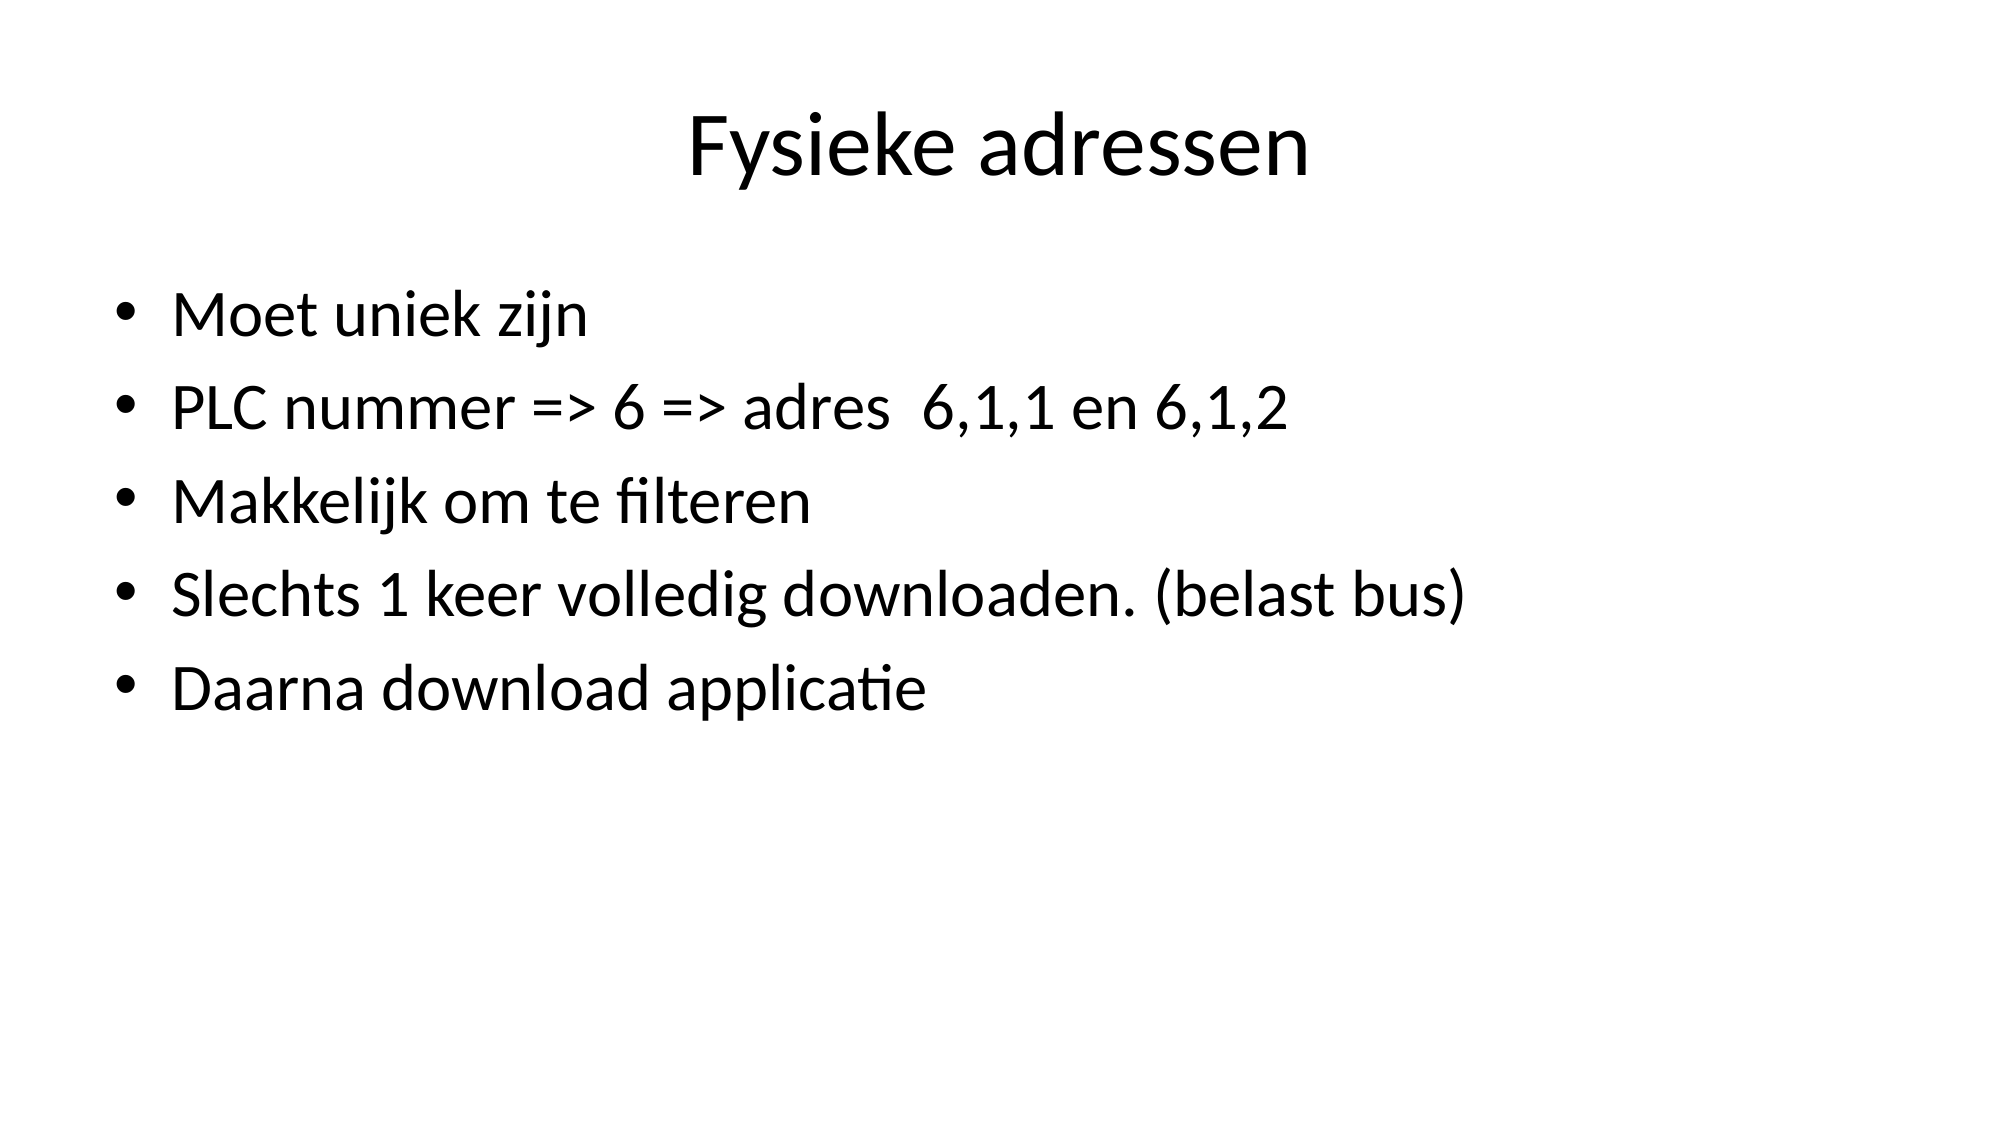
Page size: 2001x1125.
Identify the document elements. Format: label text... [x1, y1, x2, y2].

title Fysieke adressen [99, 45, 1900, 233]
list Moet uniek zijn PLC nummer => 6 => adres 6,1,1 en 6,1,2 Makkelijk om te filteren Slechts 1 keer volledig downloaden. (belast bus) Daarna download applicatie [99, 262, 1900, 1005]
